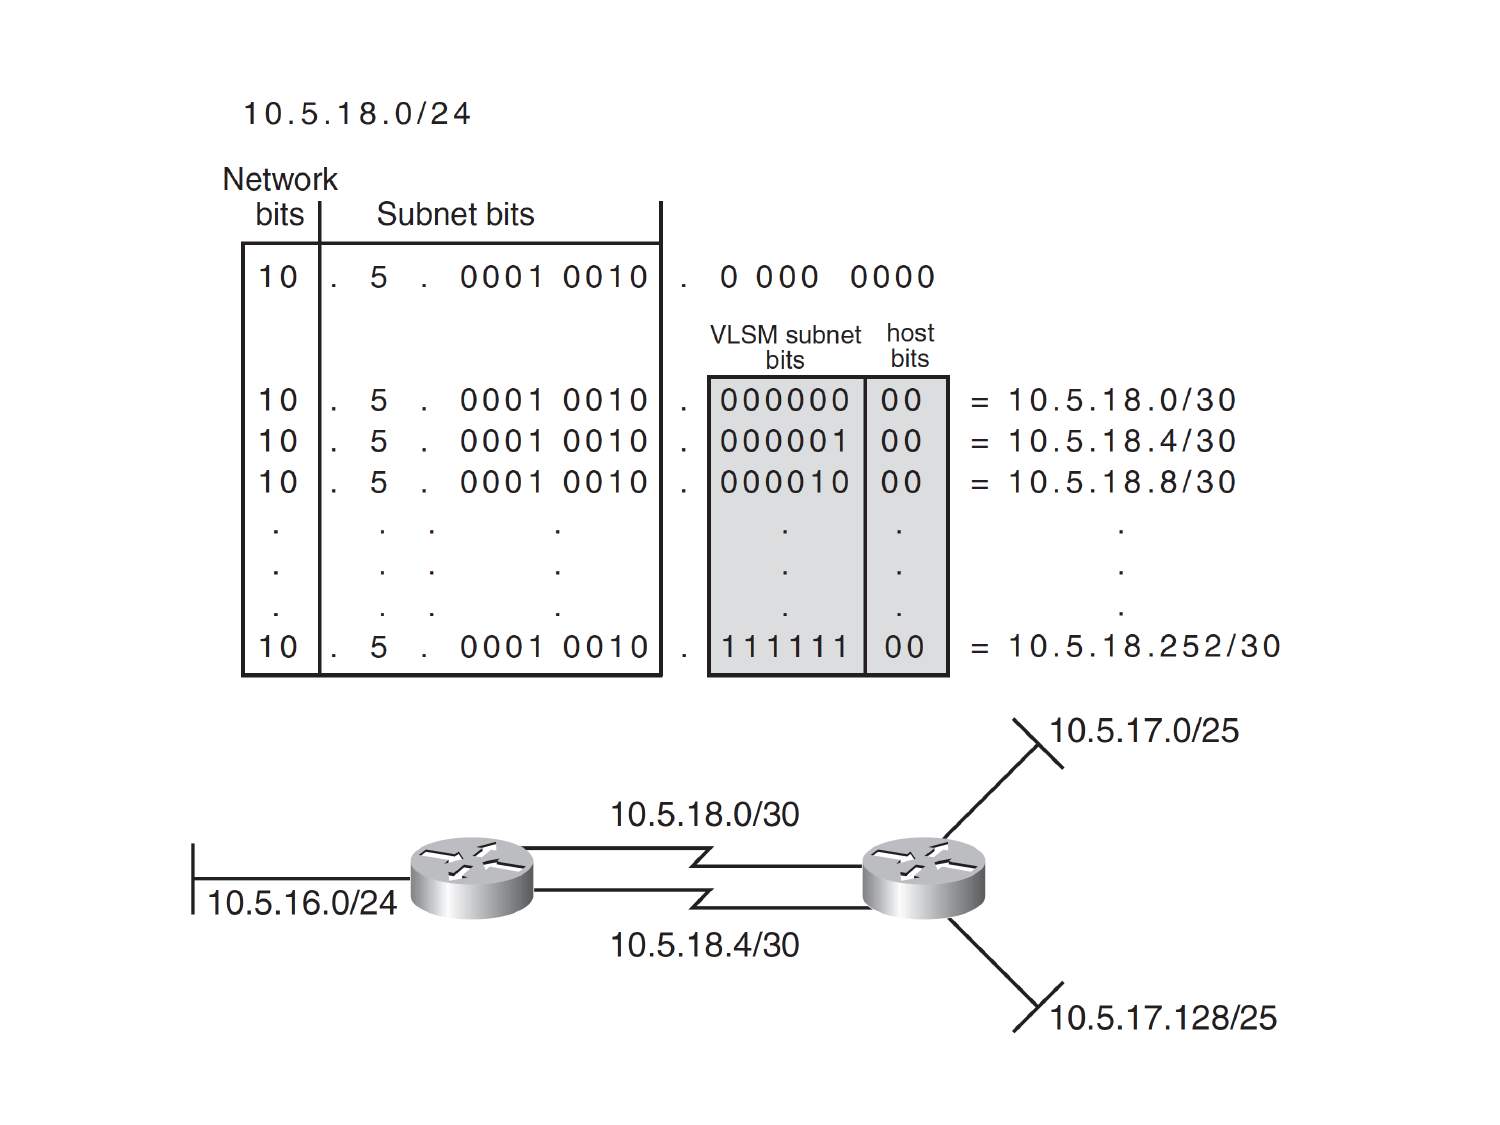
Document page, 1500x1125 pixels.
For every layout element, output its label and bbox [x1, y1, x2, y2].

picture [162, 694, 1338, 1079]
list [205, 76, 1301, 693]
